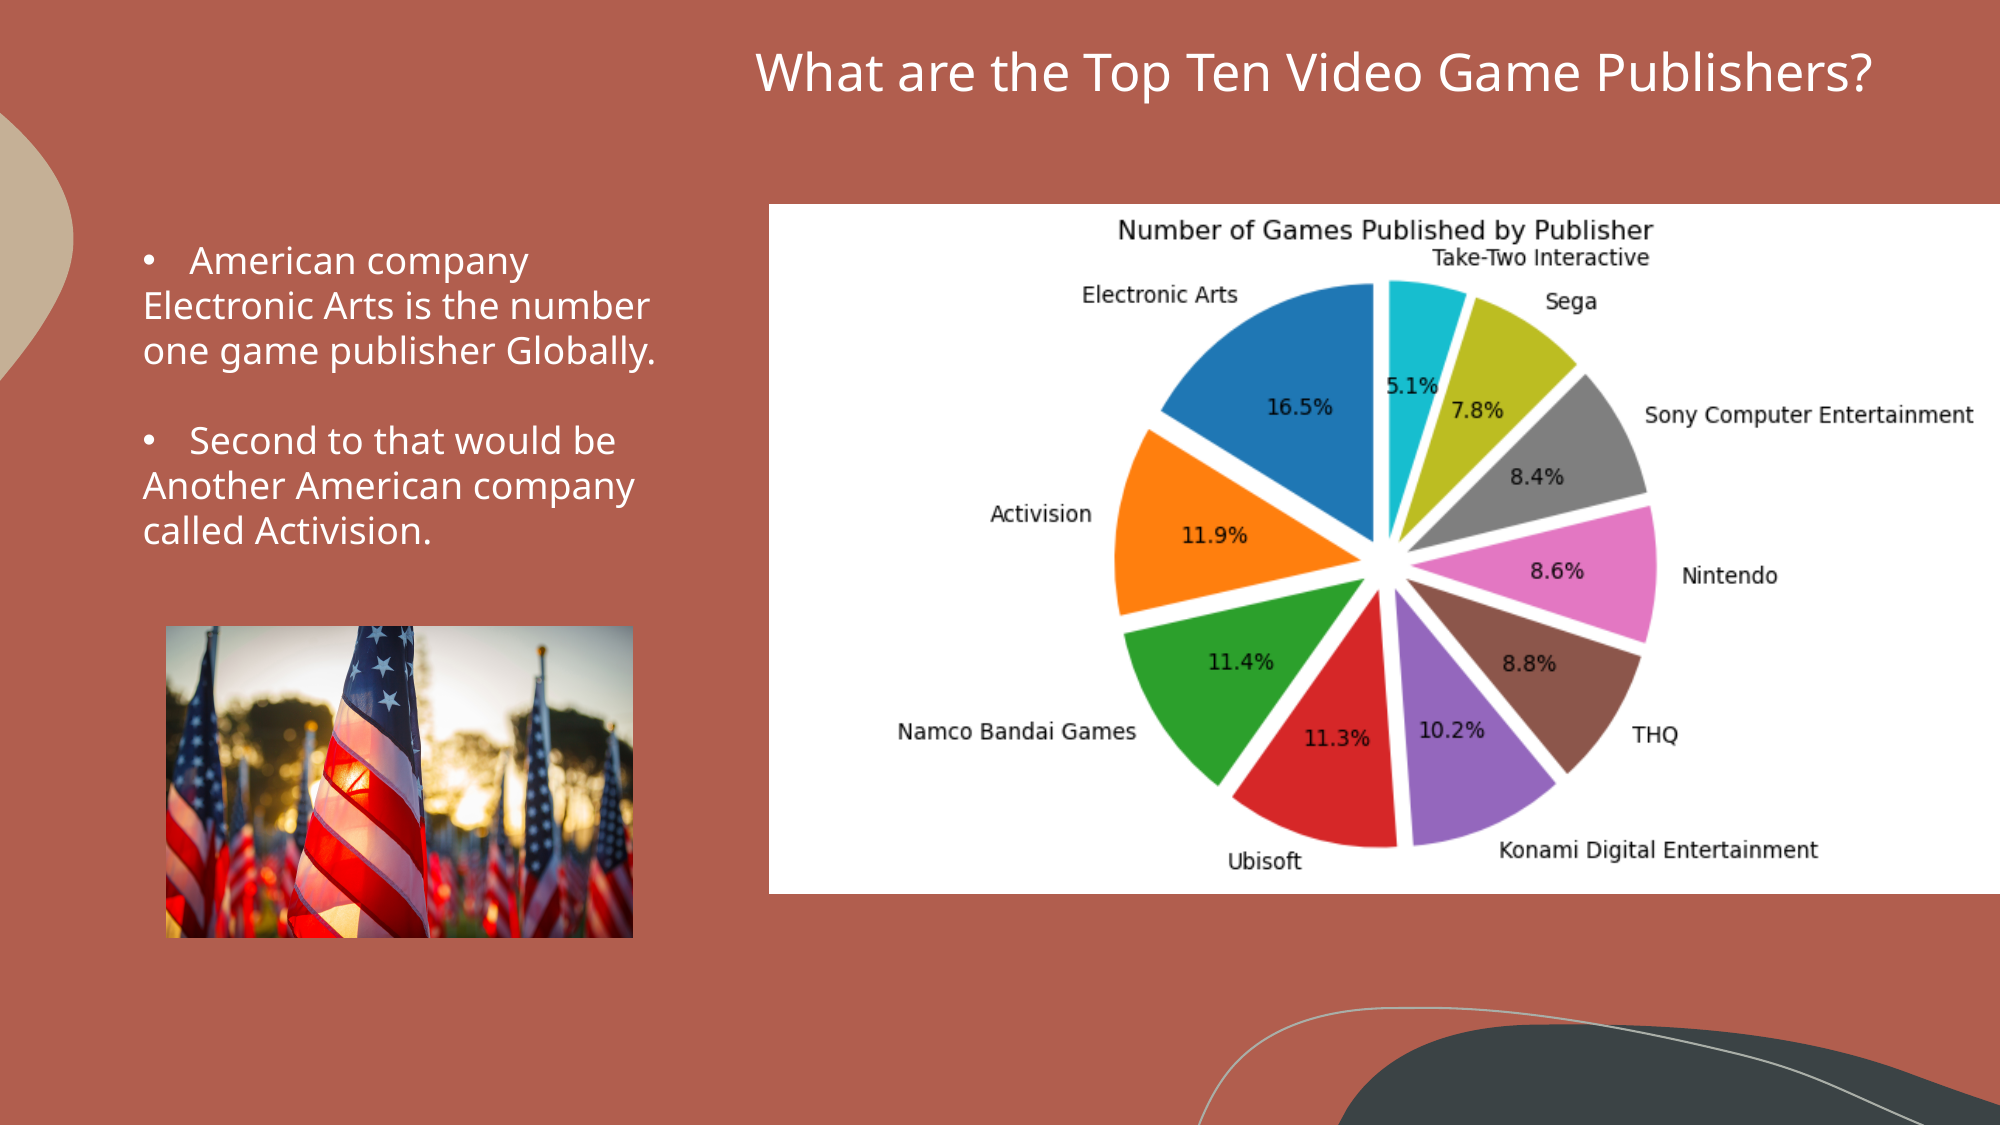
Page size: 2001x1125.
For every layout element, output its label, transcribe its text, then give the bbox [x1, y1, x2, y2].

text_box American company Electronic Arts is the number one game publisher Globally. Second to that would be Another American company called Activision. [127, 229, 672, 559]
picture [166, 626, 633, 938]
text_box What are the Top Ten Video Game Publishers? [741, 32, 1889, 110]
picture [769, 204, 2000, 894]
